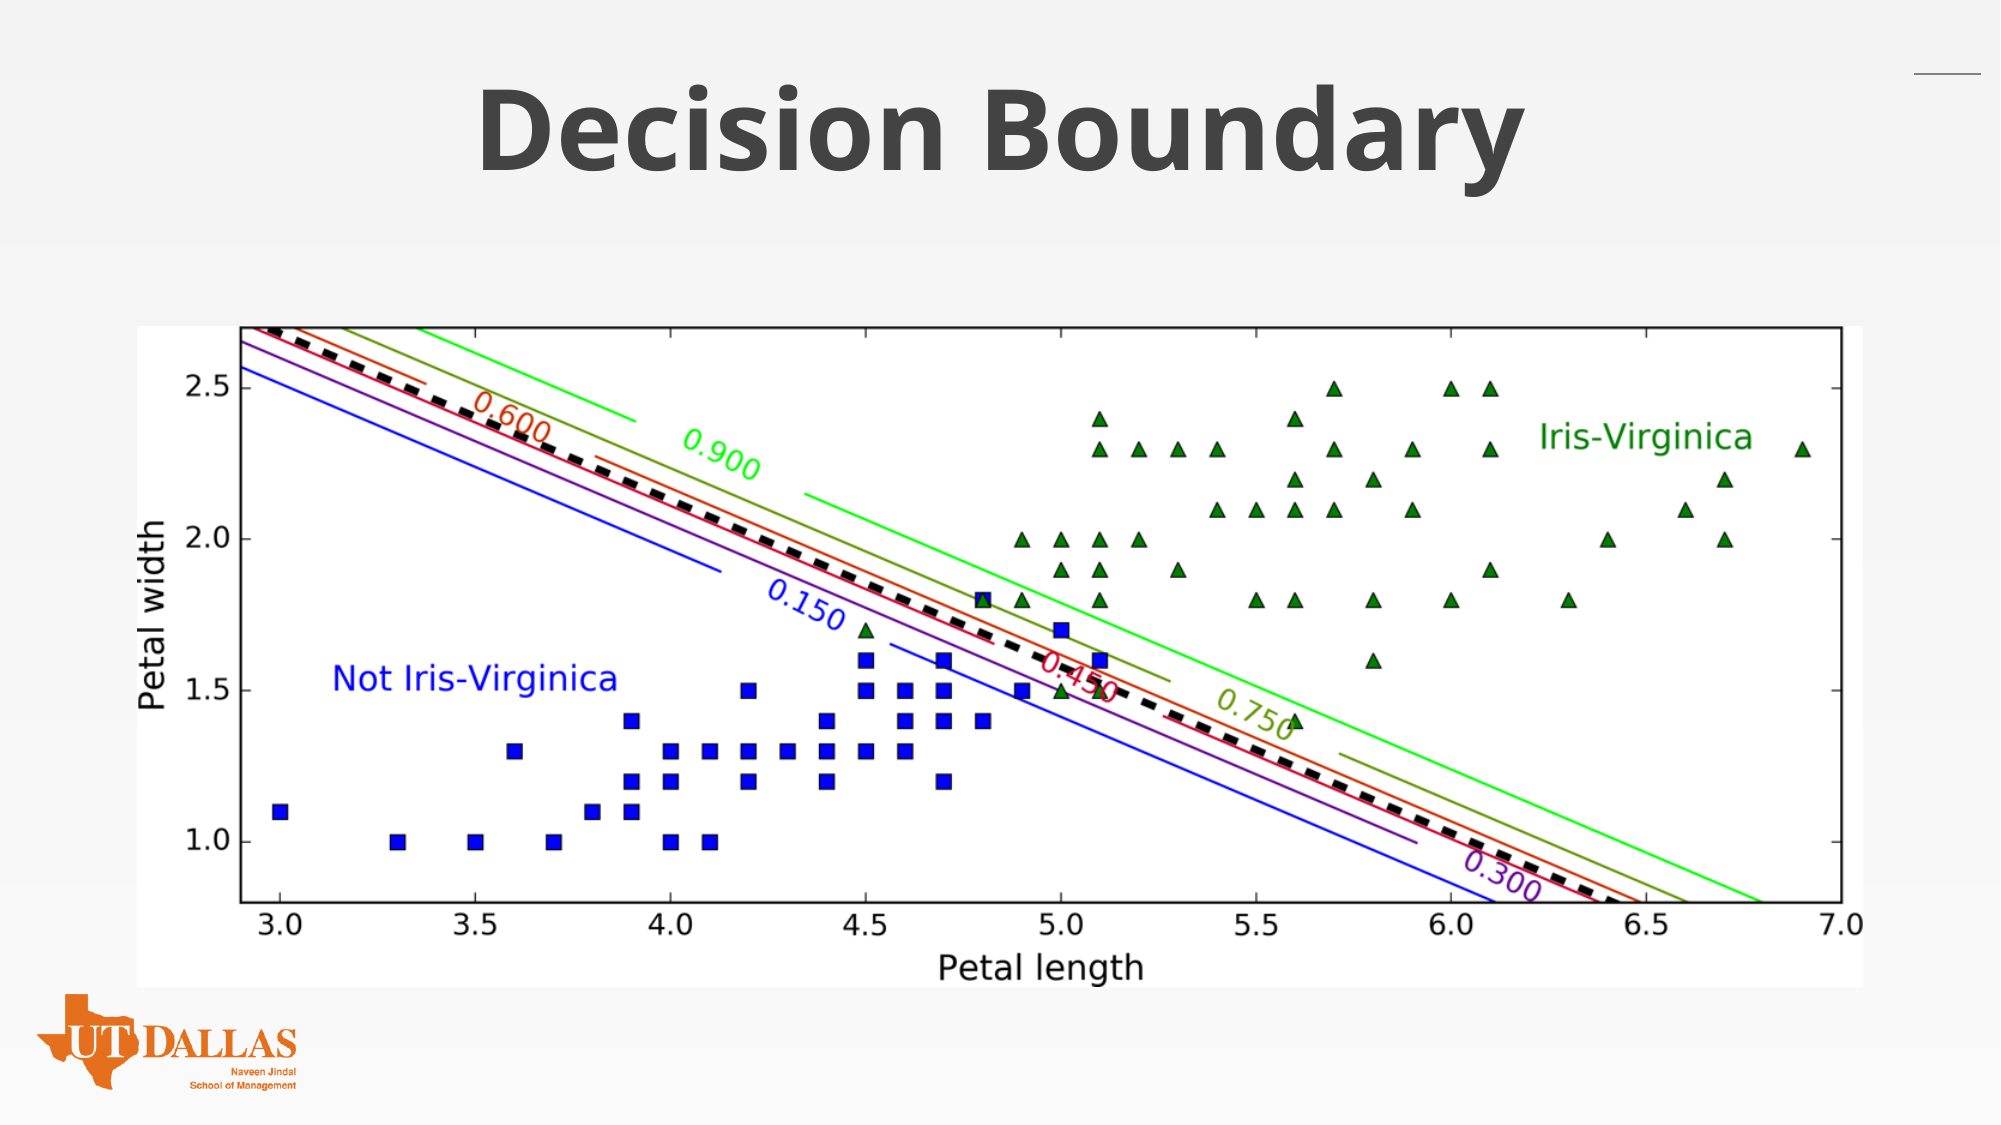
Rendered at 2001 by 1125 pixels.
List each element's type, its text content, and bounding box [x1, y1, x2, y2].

title Decision Boundary [0, 43, 2000, 224]
picture [34, 992, 299, 1103]
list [137, 326, 1863, 987]
